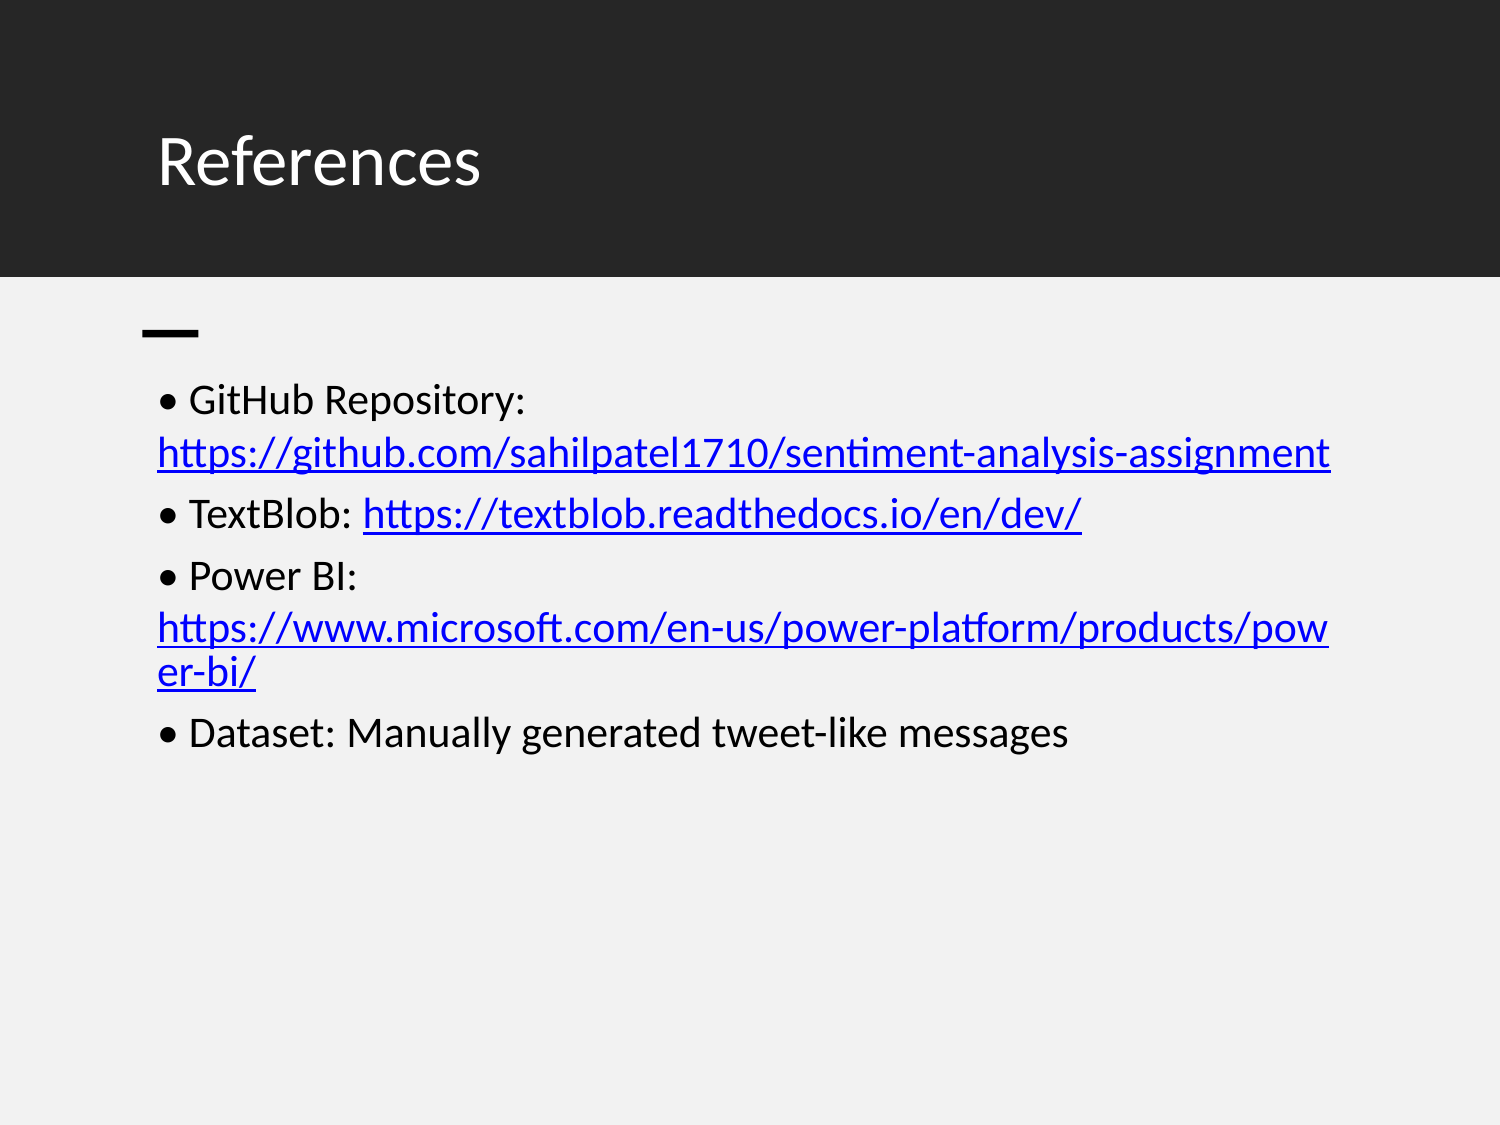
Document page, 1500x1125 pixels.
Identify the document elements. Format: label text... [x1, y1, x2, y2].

list • GitHub Repository: https://github.com/sahilpatel1710/sentiment-analysis-assignment • TextBlob: https://textblob.readthedocs.io/en/dev/ • Power BI: https://www.microsoft.com/en-us/power-platform/products/power-bi/ • Dataset: Manually generated tweet-like messages [142, 363, 1358, 1014]
text_box [140, 328, 201, 339]
title References [142, 104, 1359, 253]
text_box [0, 0, 1500, 275]
text_box [0, 275, 1500, 1125]
